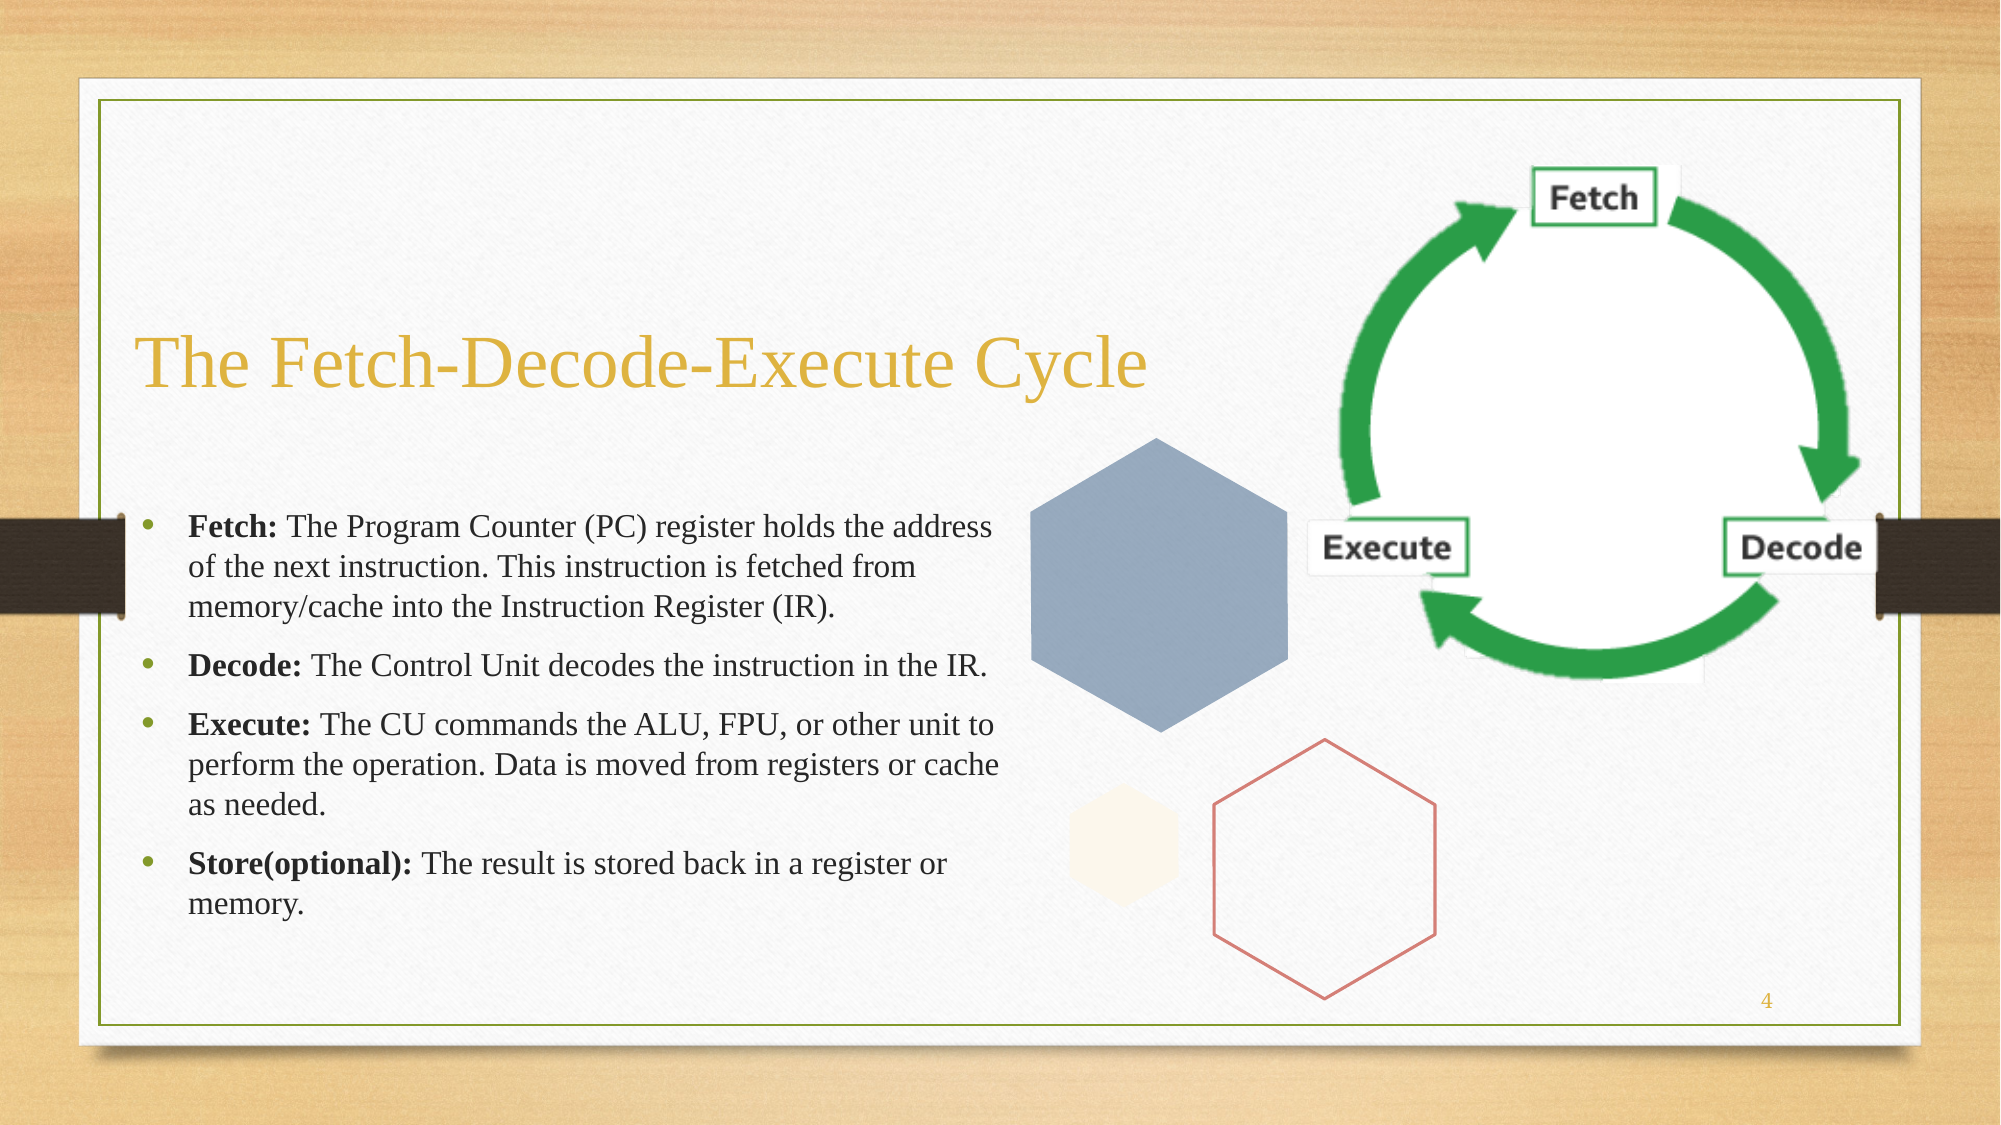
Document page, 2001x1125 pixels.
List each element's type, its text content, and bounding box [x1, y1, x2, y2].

text_box [73, 685, 1066, 1012]
list Fetch: The Program Counter (PC) register holds the address of the next instruction. This instruction is fetched from memory/cache into the Instruction Register (IR). Decode: The Control Unit decodes the instruction in the IR. Execute: The CU commands the ALU, FPU, or other unit to perform the operation. Data is moved from registers or cache as needed. Store(optional): The result is stored back in a register or memory. [51, 496, 1030, 822]
picture [0, 0, 2001, 1125]
slide_number 4 [1698, 979, 1788, 1025]
title The Fetch-Decode-Execute Cycle [119, 304, 1302, 522]
